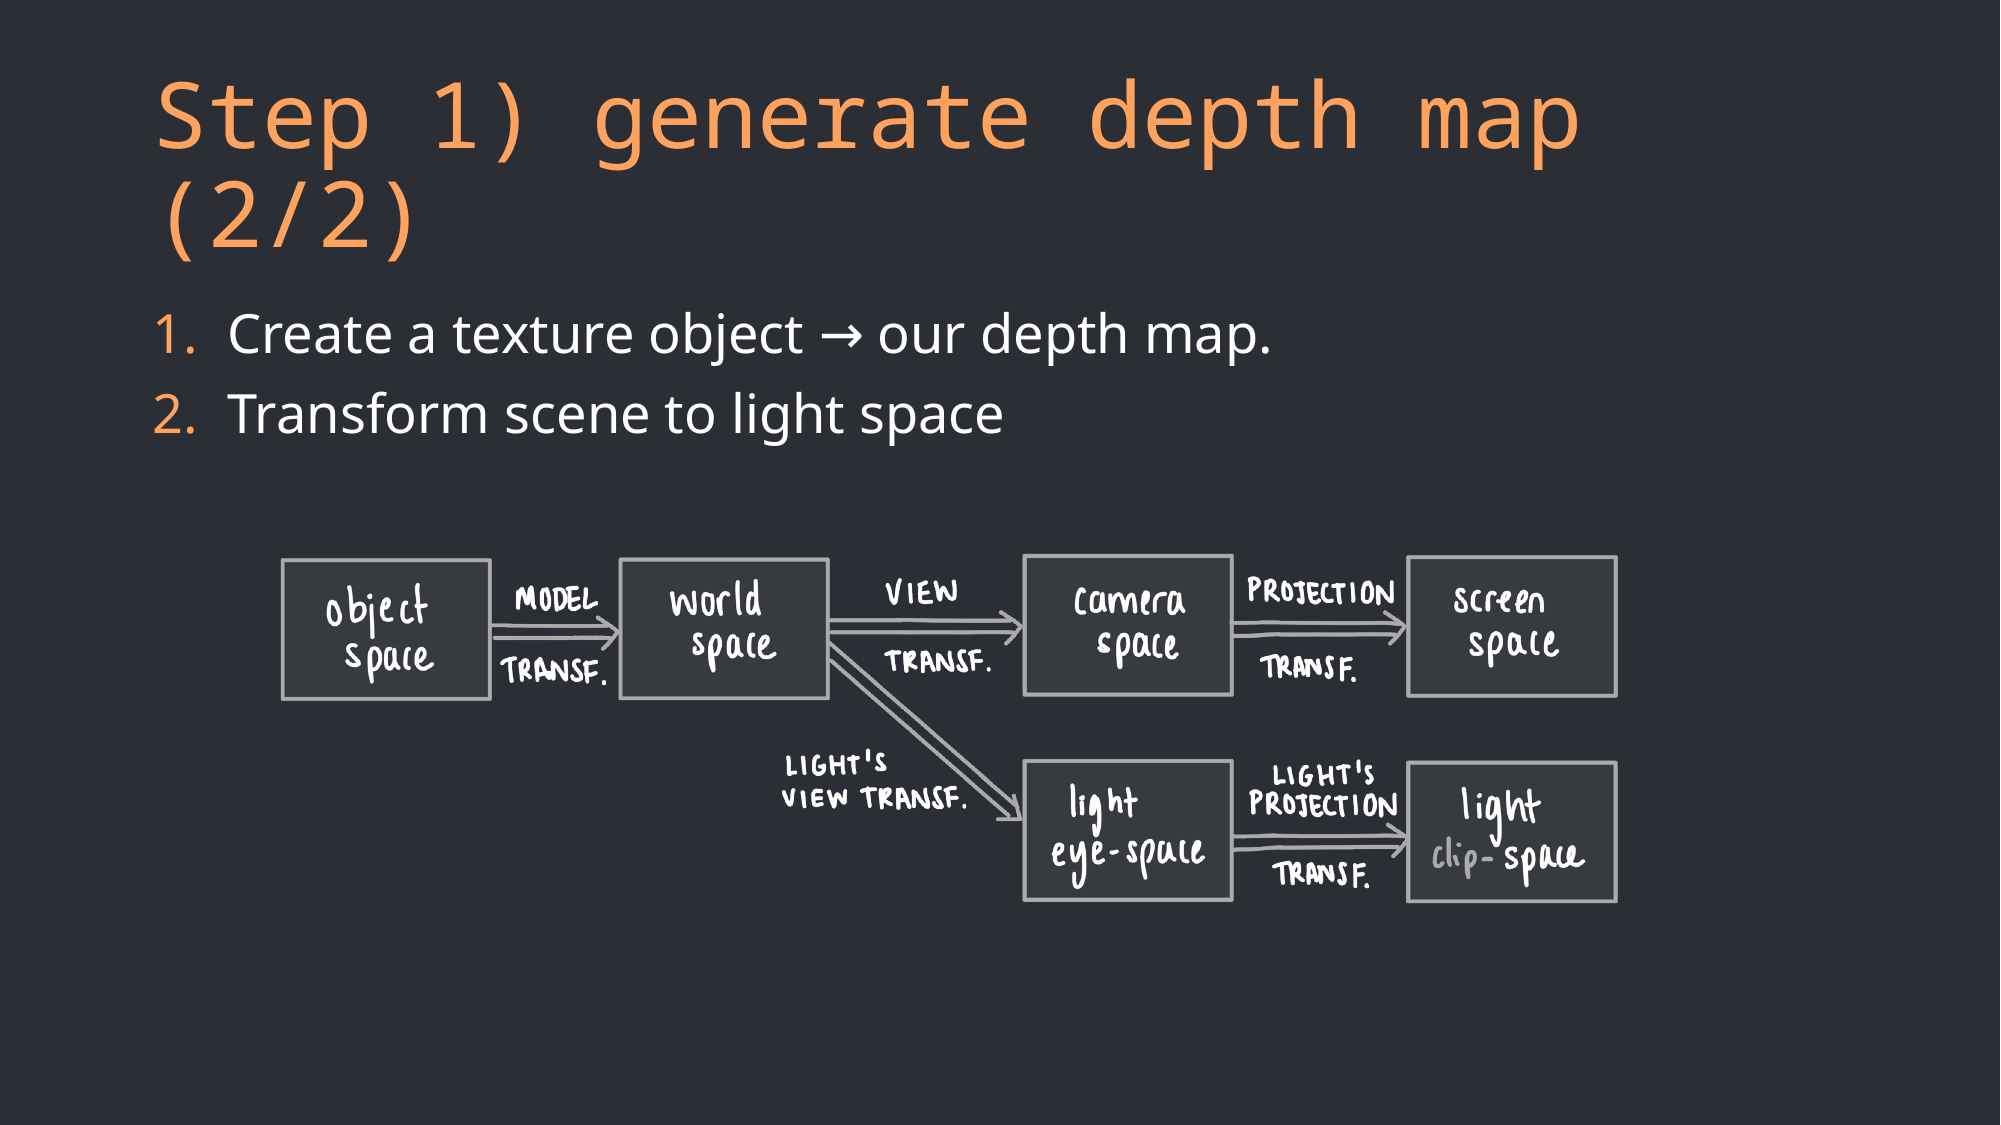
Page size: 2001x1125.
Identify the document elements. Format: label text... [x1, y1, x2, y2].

picture [217, 490, 1685, 972]
list Create a texture object → our depth map. Transform scene to light space [137, 299, 1863, 1014]
title Step 1) generate depth map (2/2) [137, 59, 1863, 278]
